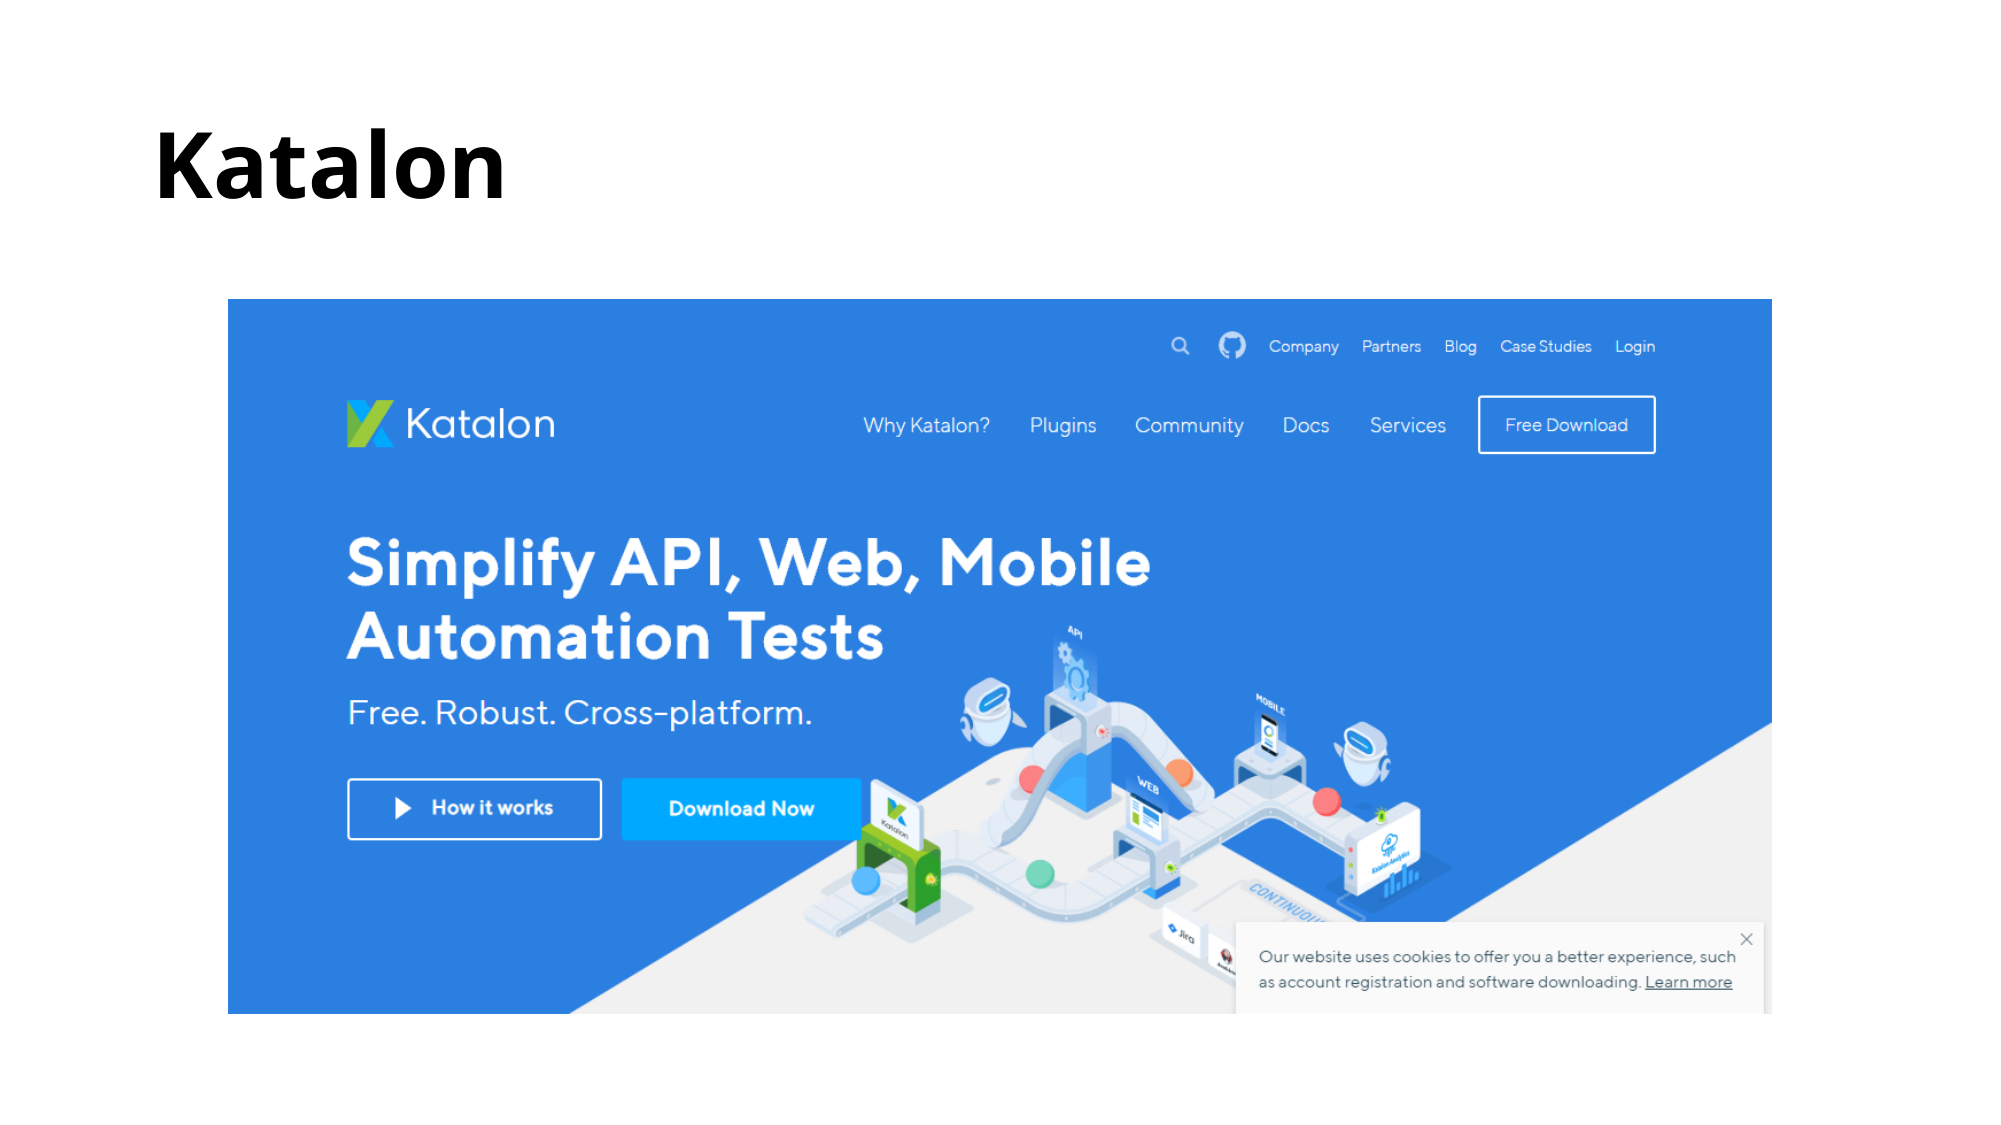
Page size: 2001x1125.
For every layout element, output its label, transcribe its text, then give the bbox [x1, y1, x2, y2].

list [228, 299, 1772, 1014]
title Katalon [137, 59, 1863, 278]
